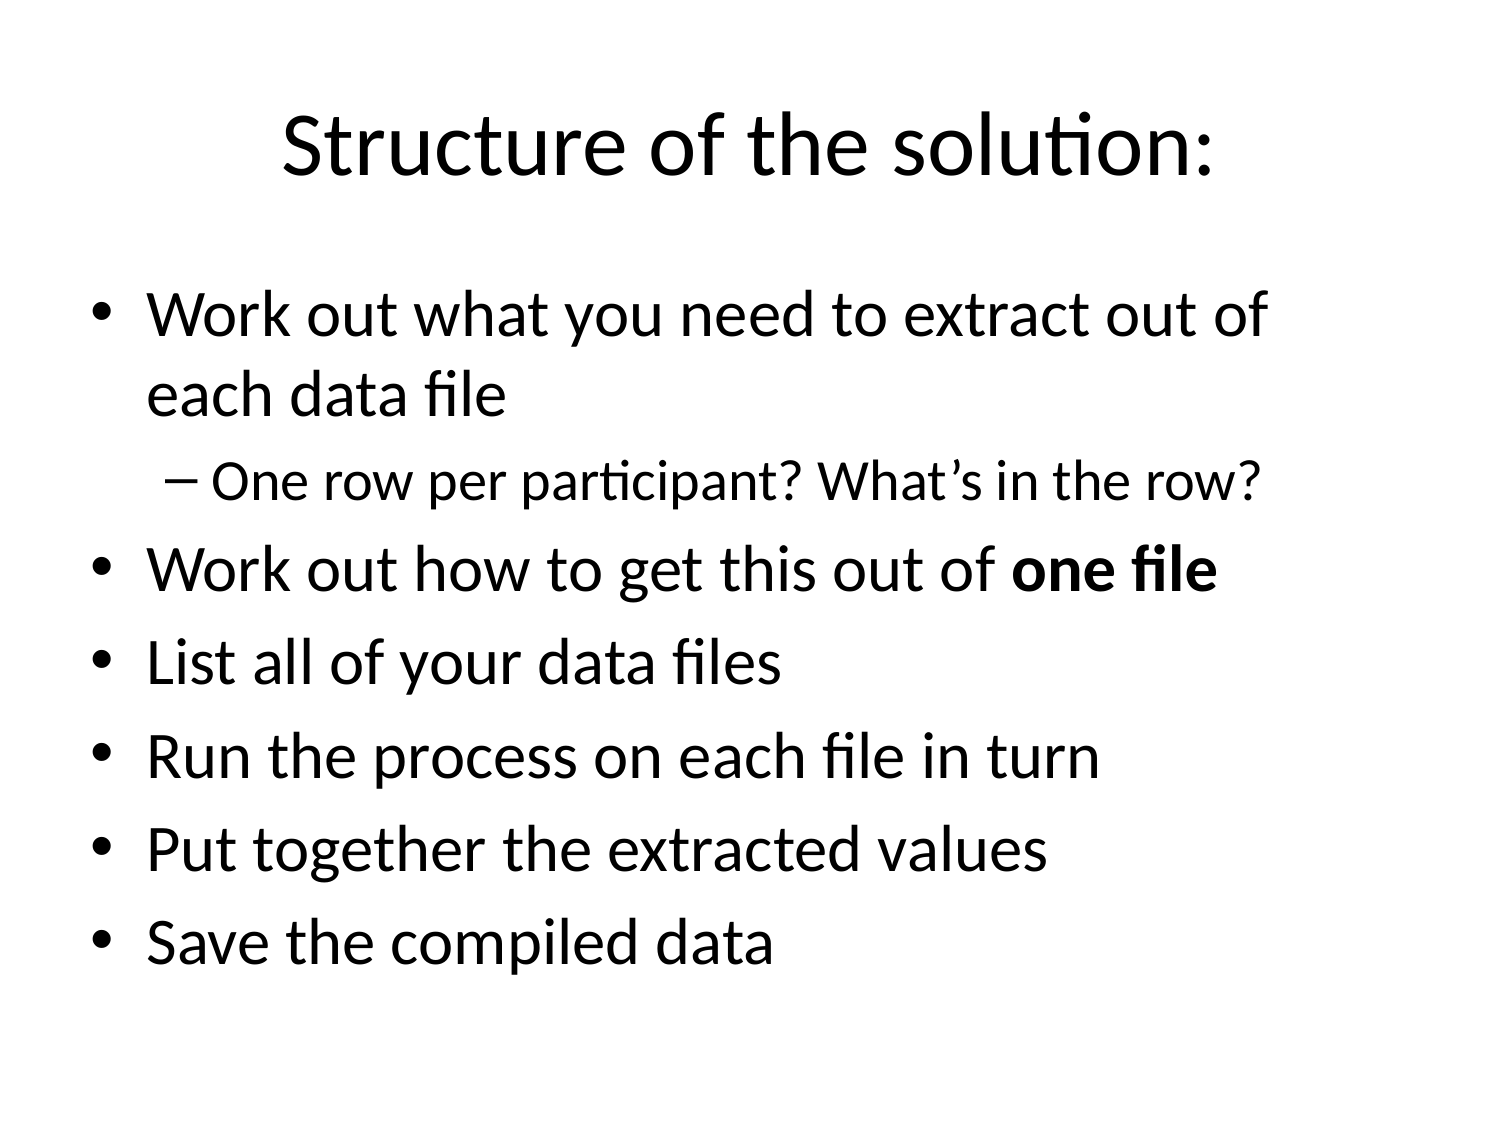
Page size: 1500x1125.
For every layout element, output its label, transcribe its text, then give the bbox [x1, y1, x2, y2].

title Structure of the solution: [75, 45, 1425, 233]
list Work out what you need to extract out of each data file One row per participant? What’s in the row? Work out how to get this out of one file List all of your data files Run the process on each file in turn Put together the extracted values Save the compiled data [75, 262, 1425, 1005]
